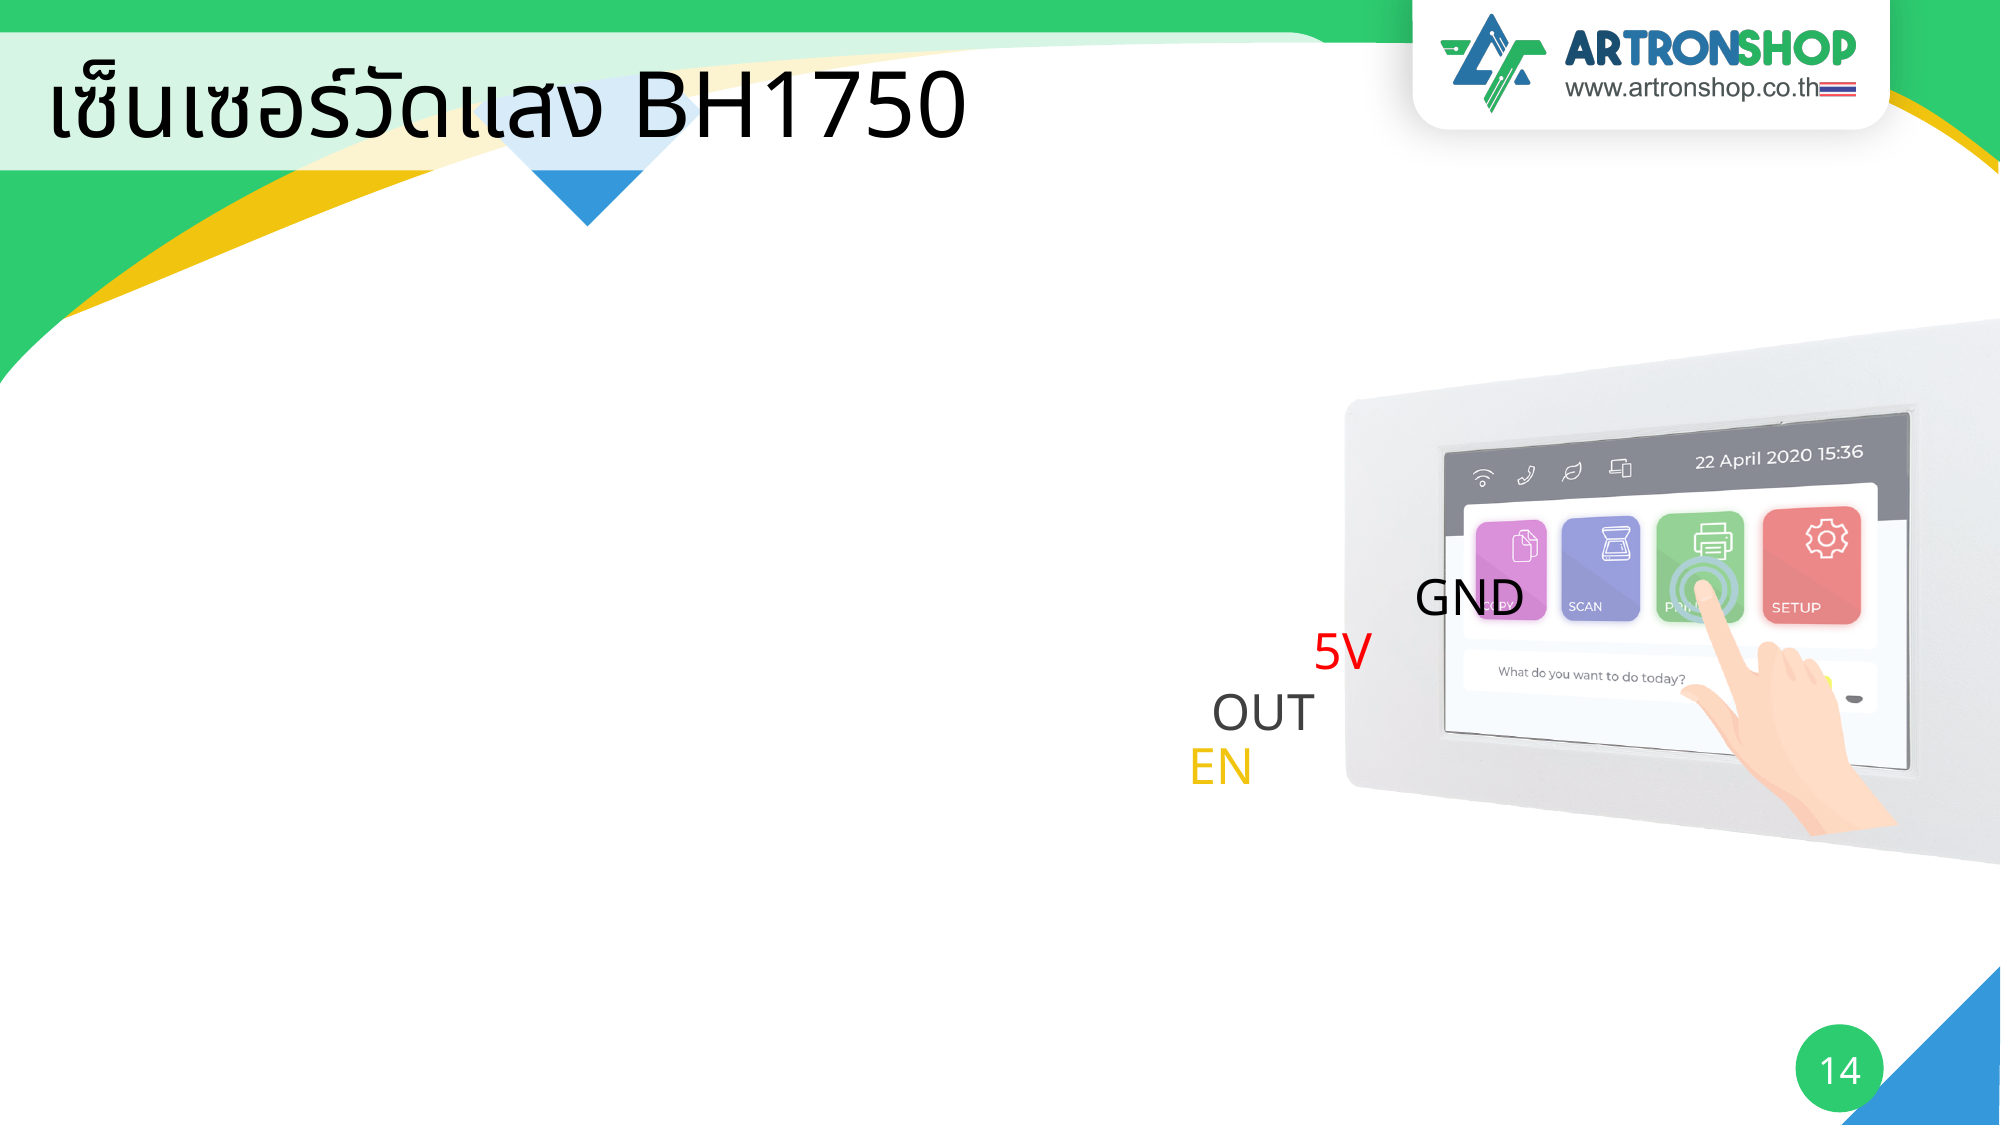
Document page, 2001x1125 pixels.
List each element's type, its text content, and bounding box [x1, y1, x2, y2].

text_box 5V [1298, 612, 1590, 687]
text_box OUT [1197, 672, 1488, 748]
picture [1427, 7, 1856, 22]
text_box GND [1400, 557, 1691, 633]
title เซ็นเซอร์วัดแสง BH1750 [30, 22, 1858, 194]
text_box EN [1173, 727, 1465, 802]
slide_number 14 [1795, 1042, 1884, 1103]
